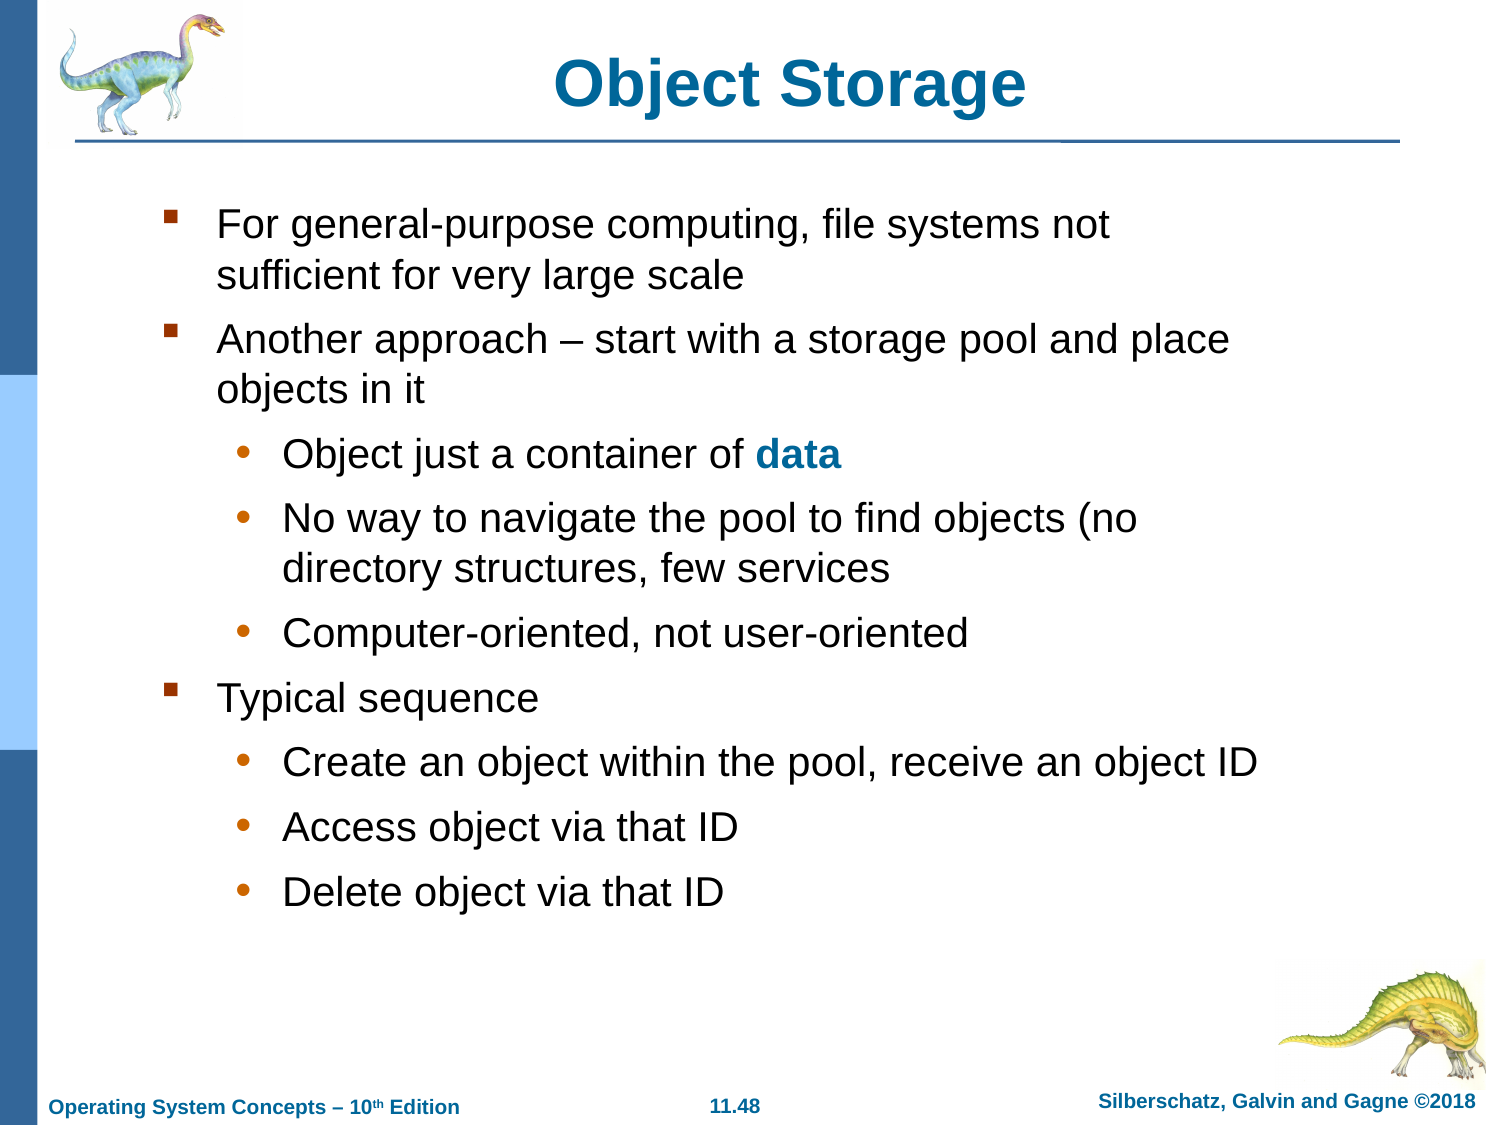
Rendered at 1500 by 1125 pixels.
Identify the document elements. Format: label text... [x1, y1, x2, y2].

list For general-purpose computing, file systems not sufficient for very large scale Another approach – start with a storage pool and place objects in it Object just a container of data No way to navigate the pool to find objects (no directory structures, few services Computer-oriented, not user-oriented Typical sequence Create an object within the pool, receive an object ID Access object via that ID Delete object via that ID [145, 189, 1283, 918]
picture [46, 0, 243, 149]
title Object Storage [156, 33, 1425, 128]
picture [1275, 959, 1486, 1090]
